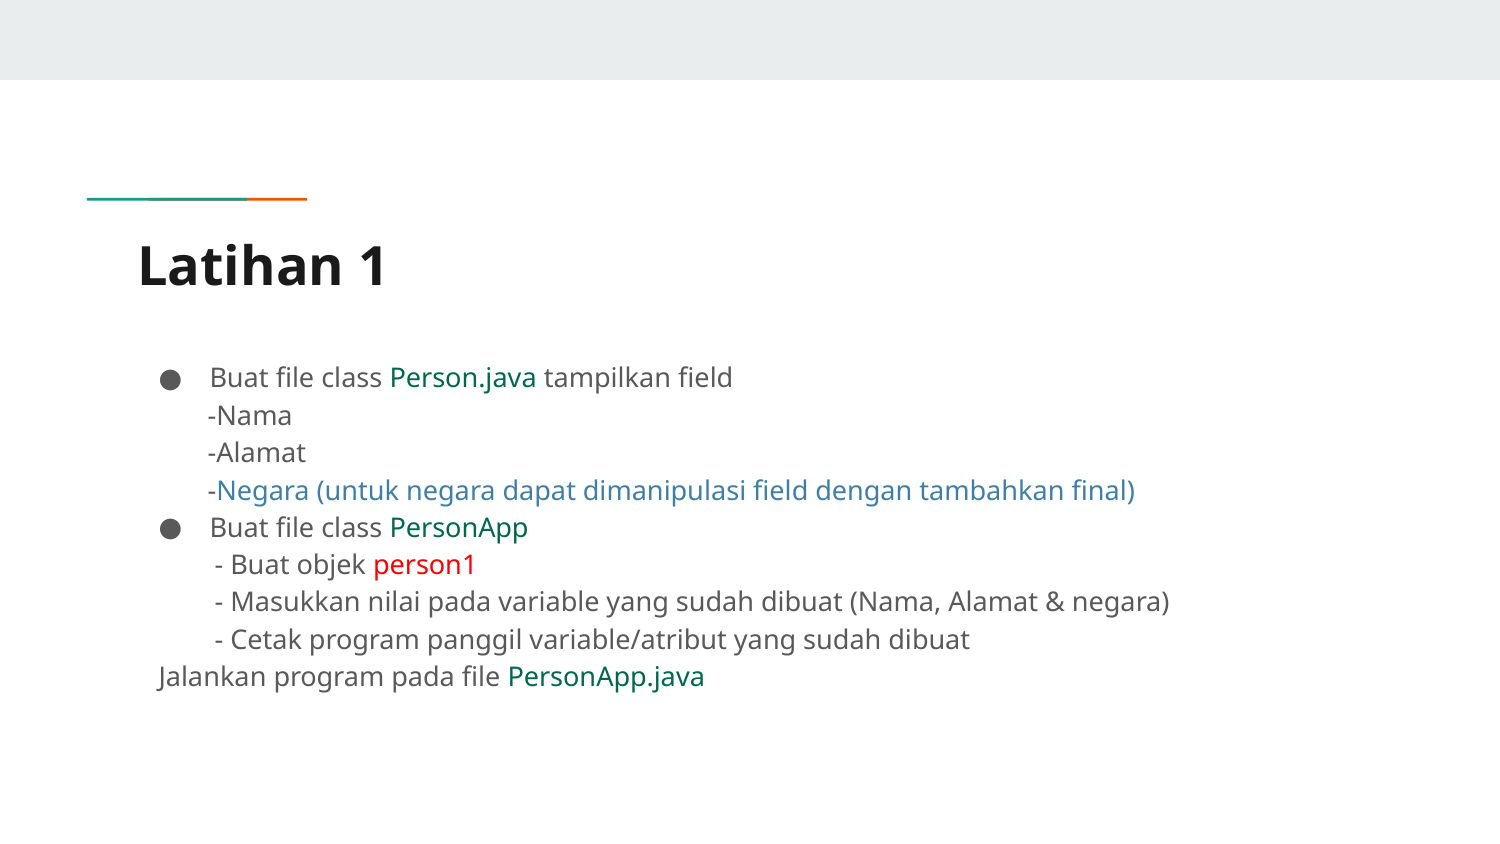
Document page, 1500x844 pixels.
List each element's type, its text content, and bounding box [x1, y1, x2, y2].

title Latihan 1 [122, 216, 1384, 305]
list Buat file class Person.java tampilkan field -Nama -Alamat -Negara (untuk negara dapat dimanipulasi field dengan tambahkan final) Buat file class PersonApp - Buat objek person1 - Masukkan nilai pada variable yang sudah dibuat (Nama, Alamat & negara) - Cetak program panggil variable/atribut yang sudah dibuat Jalankan program pada file PersonApp.java [119, 341, 1381, 712]
